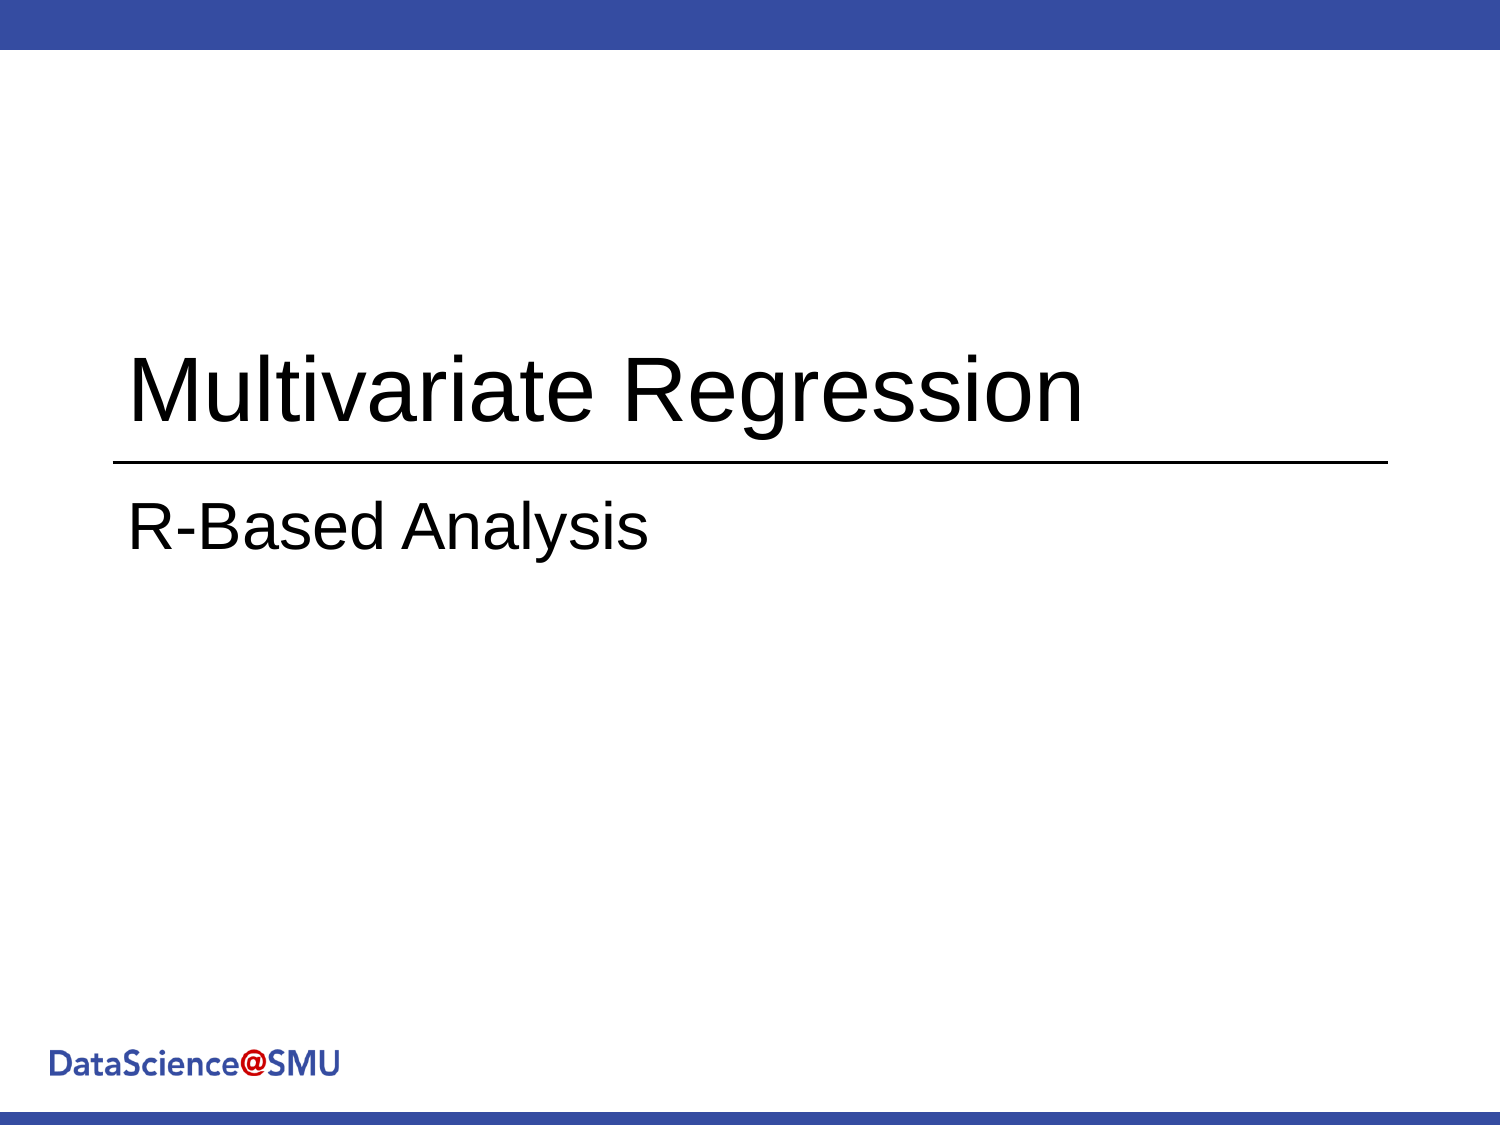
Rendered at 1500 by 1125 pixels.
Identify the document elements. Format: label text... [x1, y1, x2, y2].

subtitle R-Based Analysis [112, 474, 1163, 763]
picture [50, 1049, 339, 1076]
title Multivariate Regression [112, 299, 1388, 448]
